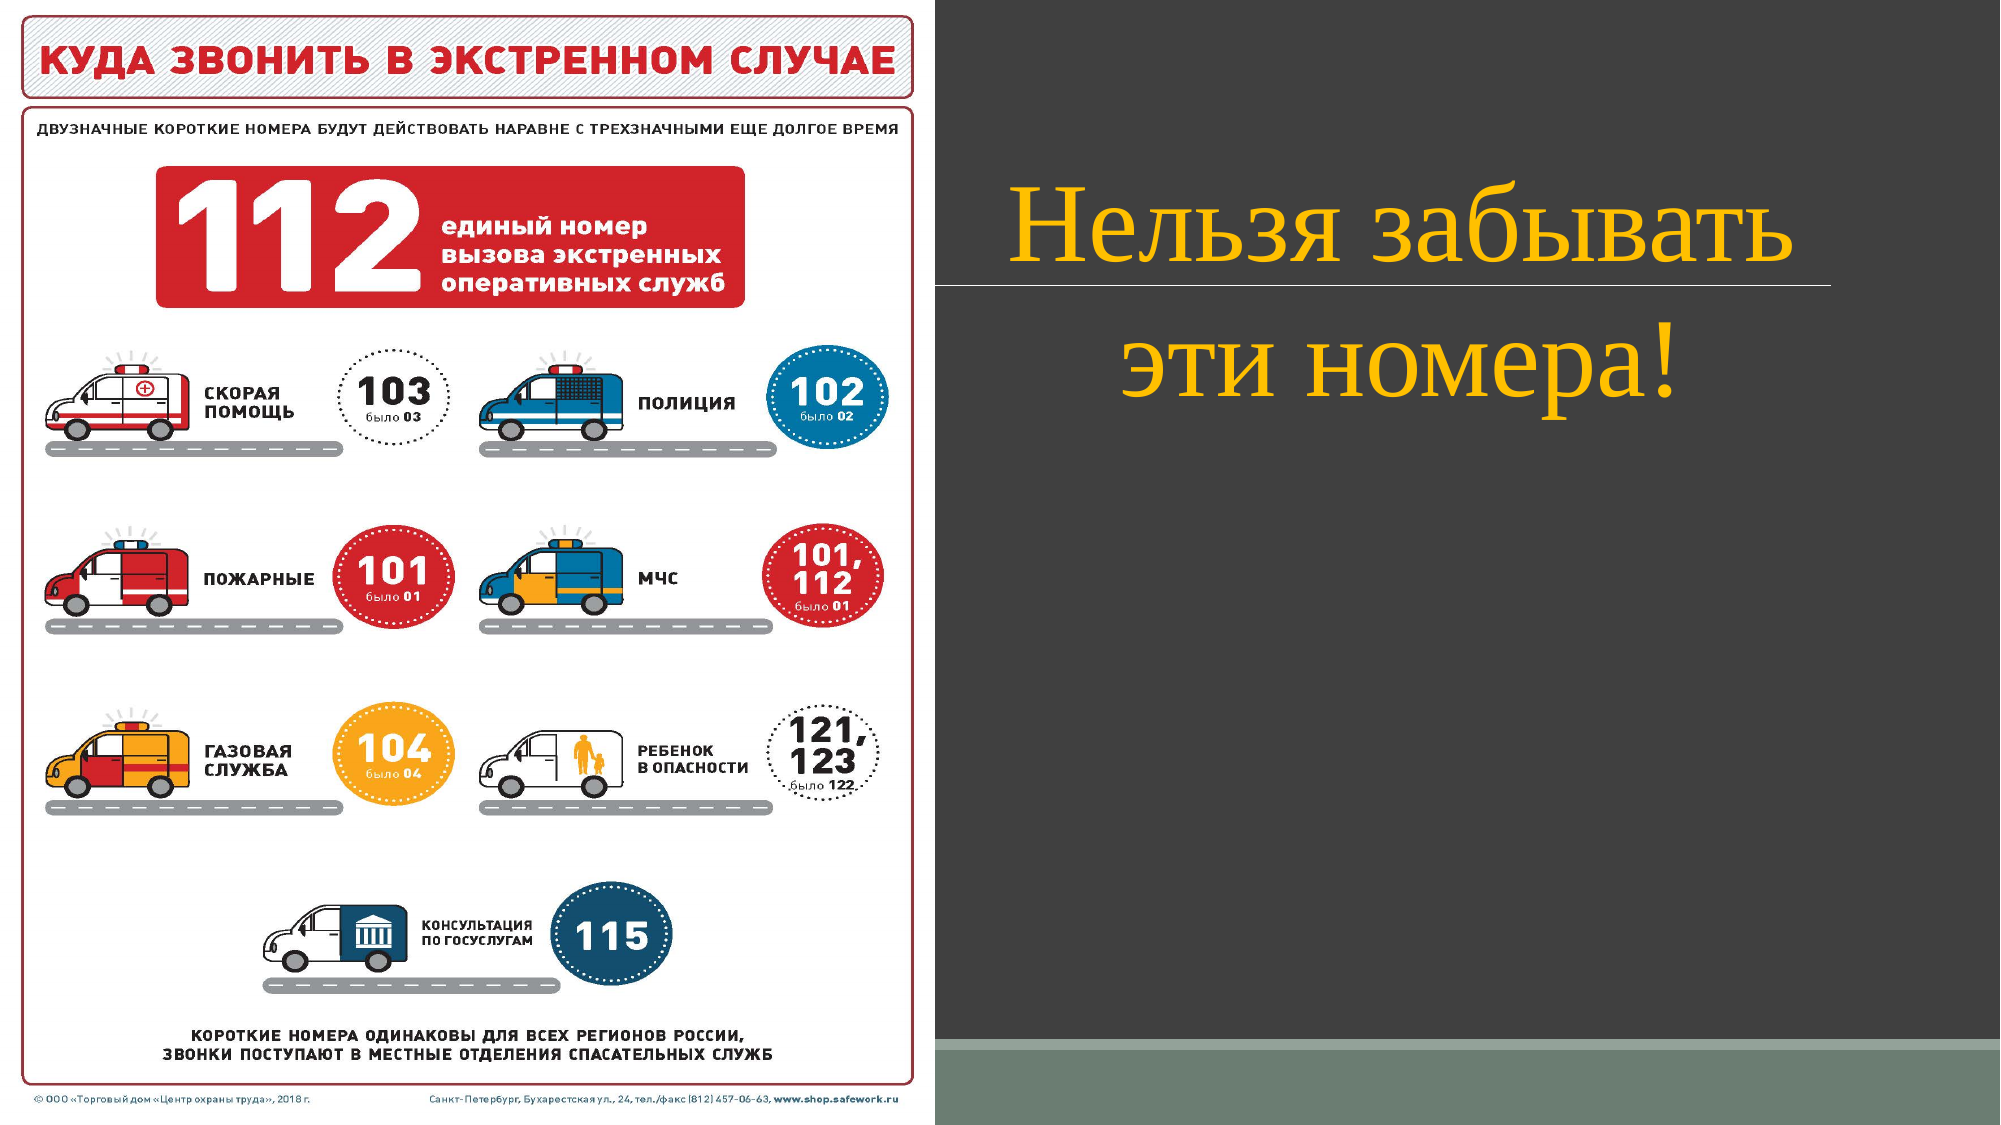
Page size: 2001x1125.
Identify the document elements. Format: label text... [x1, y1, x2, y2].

picture [0, 0, 935, 1125]
text_box Нельзя забывать эти номера! [986, 141, 1819, 427]
